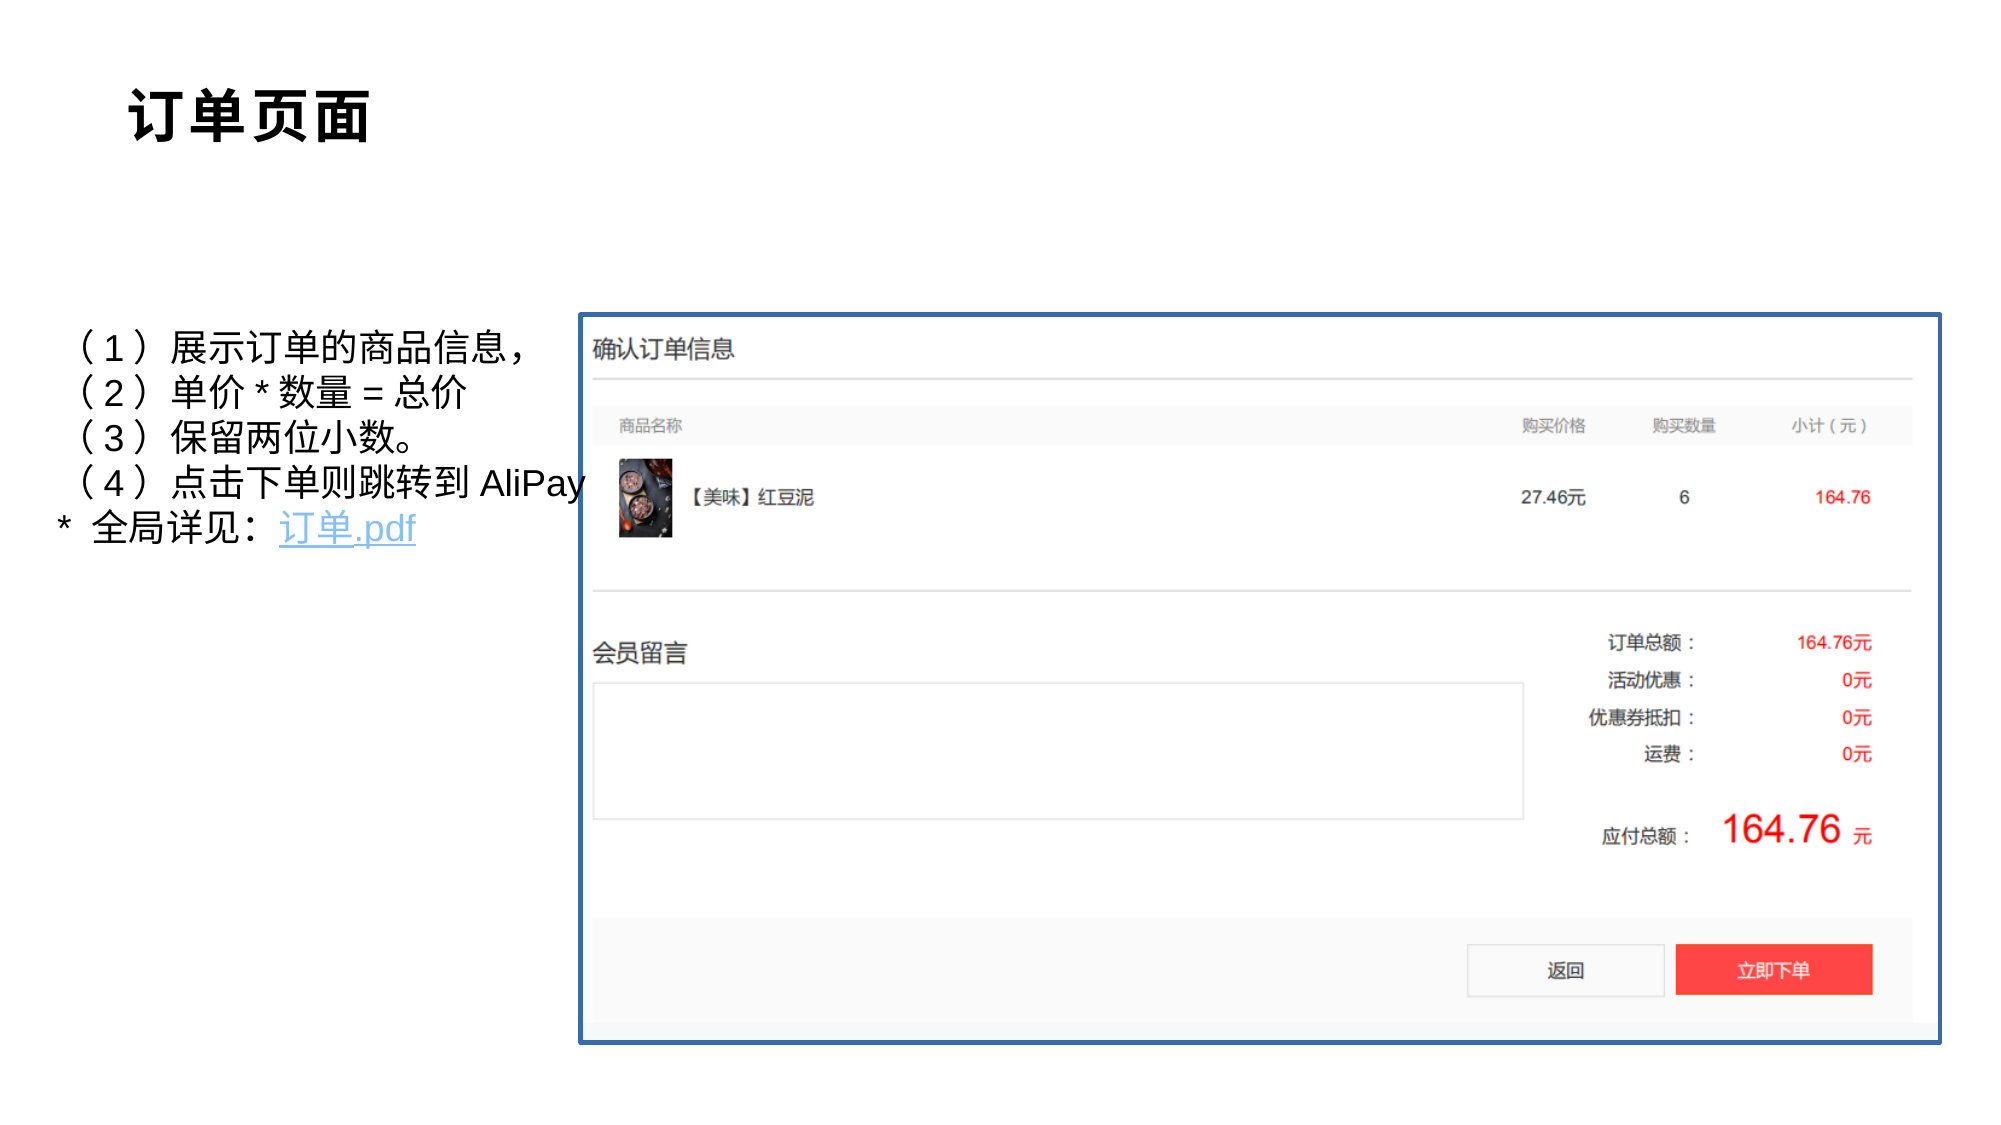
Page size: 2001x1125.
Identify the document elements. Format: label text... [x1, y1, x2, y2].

title 订单页面 [109, 72, 1891, 146]
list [583, 316, 1938, 1041]
text_box （1）展示订单的商品信息， （2）单价*数量=总价 （3）保留两位小数。 （4）点击下单则跳转到AliPay * 全局详见：订单.pdf [42, 317, 583, 566]
